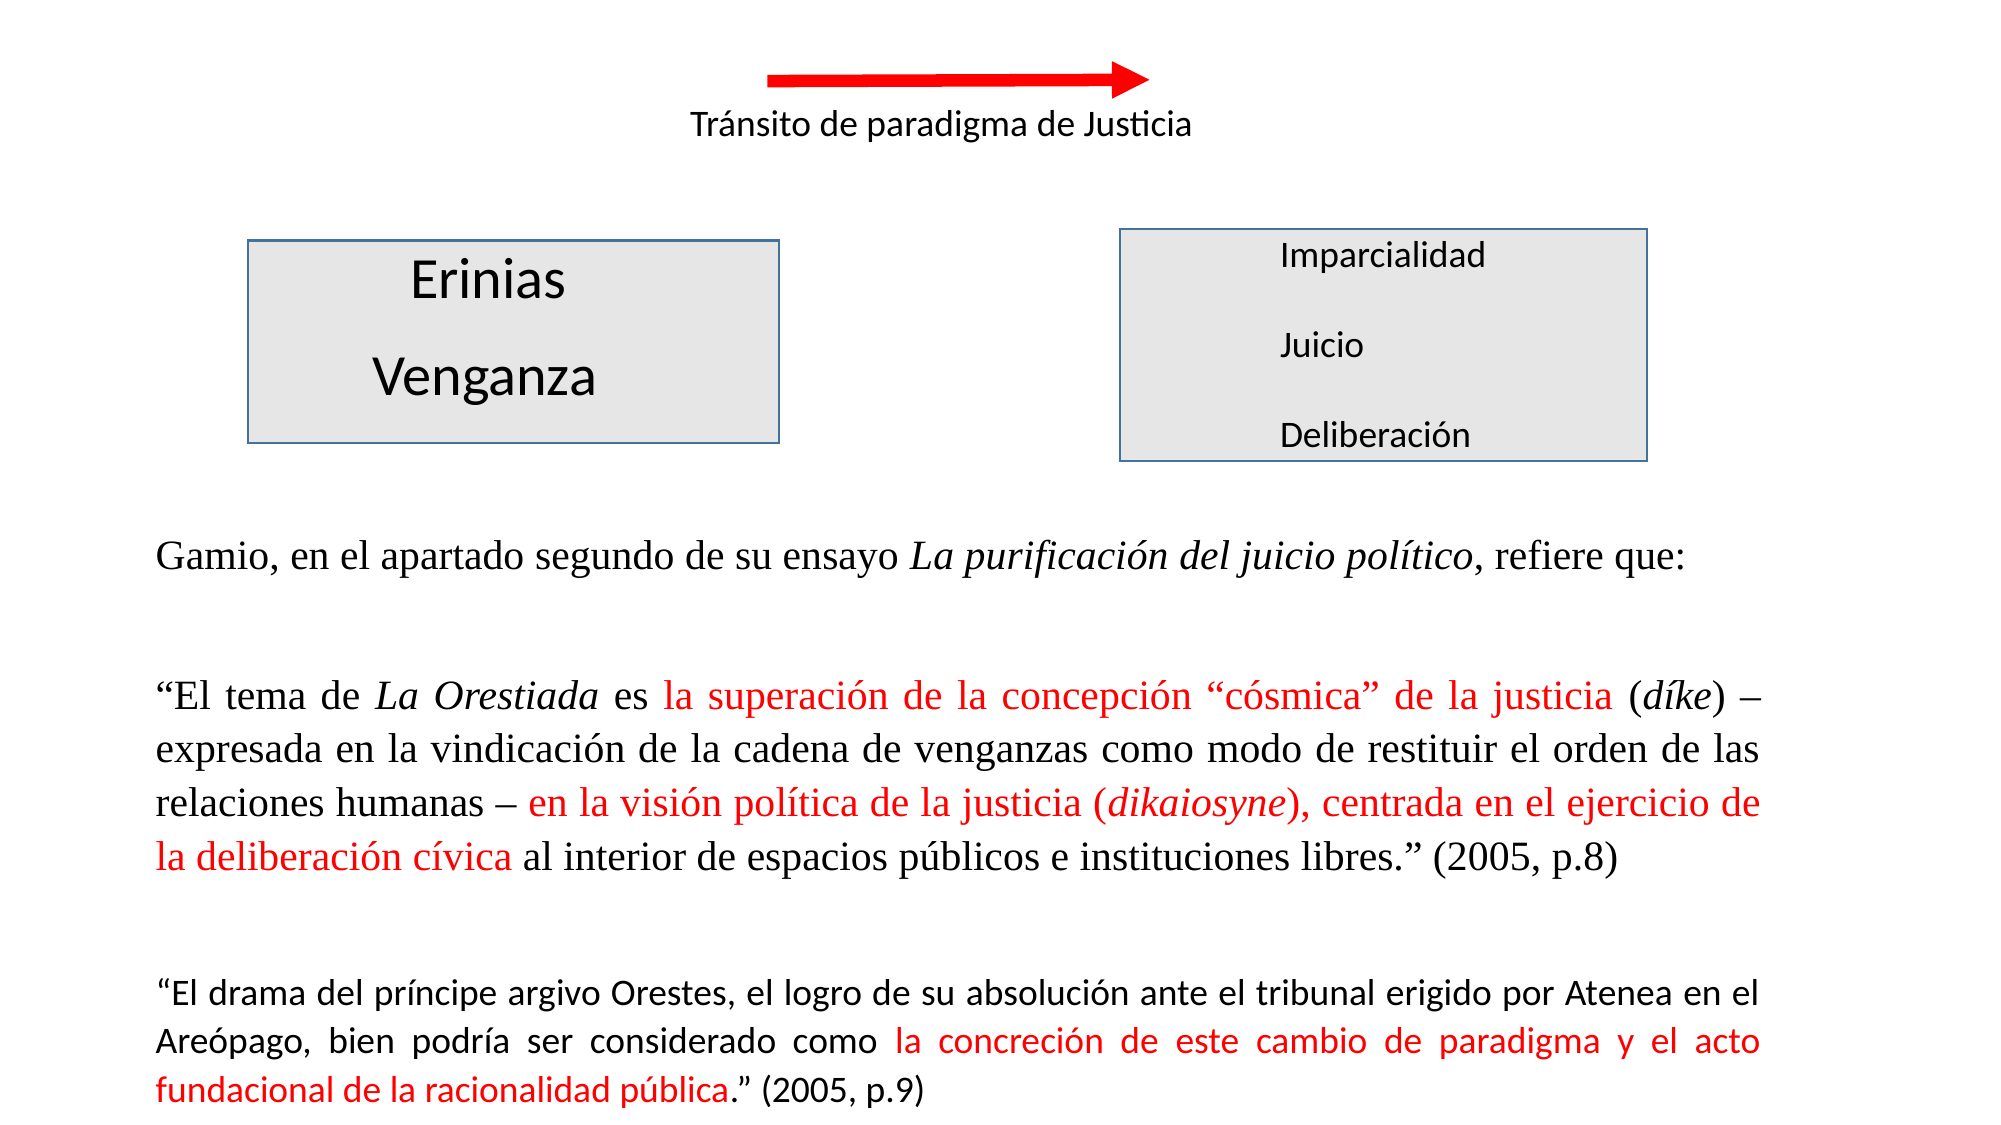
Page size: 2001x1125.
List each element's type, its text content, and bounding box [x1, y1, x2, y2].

text_box Tránsito de paradigma de Justicia [675, 92, 1569, 152]
text_box [1502, 228, 1648, 462]
text_box [247, 239, 780, 444]
text_box Imparcialidad Juicio Deliberación [1265, 222, 1502, 508]
list Erinias [395, 241, 717, 338]
text_box Venganza [357, 338, 774, 516]
text_box Gamio, en el apartado segundo de su ensayo La purificación del juicio político, refiere que: “El tema de La Orestiada es la superación de la concepción “cósmica” de la justicia (díke) – expresada en la vindicación de la cadena de venganzas como modo de restituir el orden de las relaciones humanas – en la visión política de la justicia (dikaiosyne), centrada en el ejercicio de la deliberación cívica al interior de espacios públicos e instituciones libres.” (2005, p.8) “El drama del príncipe argivo Orestes, el logro de su absolución ante el tribunal erigido por Atenea en el Areópago, bien podría ser considerado como la concreción de este cambio de paradigma y el acto fundacional de la racionalidad pública.” (2005, p.9) [140, 516, 1777, 1117]
text_box [1119, 228, 1265, 462]
